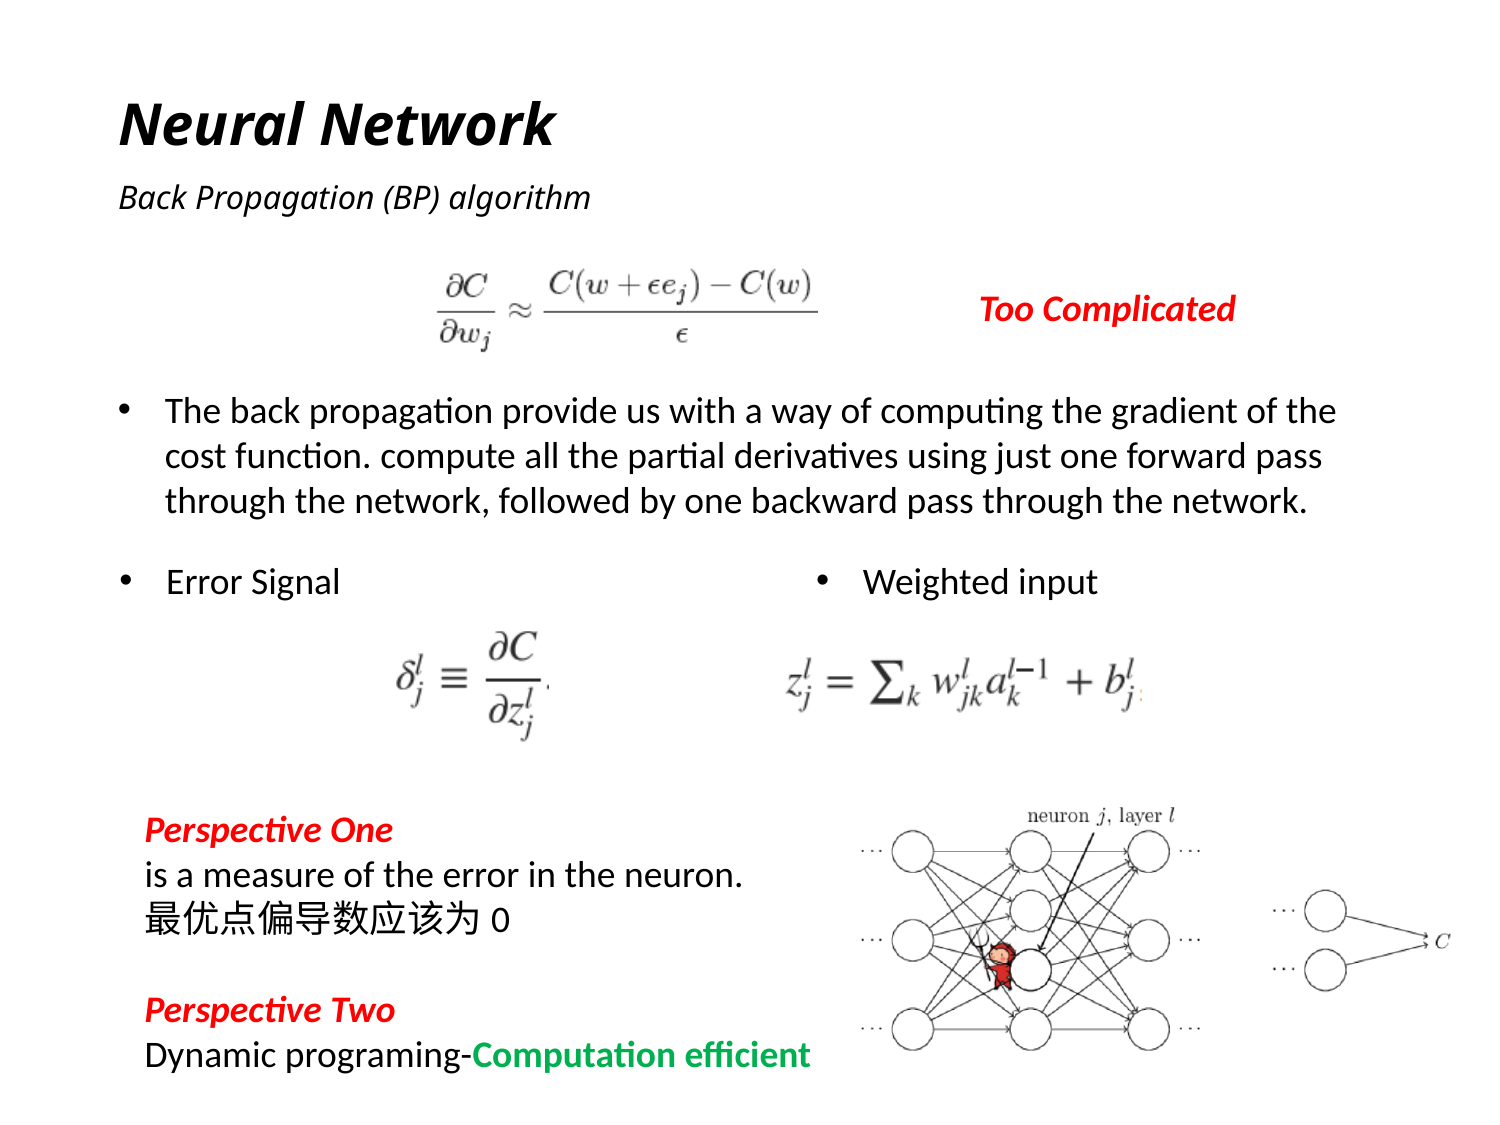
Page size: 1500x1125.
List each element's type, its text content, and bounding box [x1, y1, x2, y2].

text_box Error Signal [104, 549, 356, 610]
text_box Too Complicated [964, 277, 1252, 337]
picture [783, 642, 1142, 719]
picture [417, 255, 818, 360]
text_box Perspective One is a measure of the error in the neuron. 最优点偏导数应该为0 Perspective Two Dynamic programing-Computation efficient [129, 797, 880, 1082]
title Neural Network Back Propagation (BP) algorithm [103, 44, 1397, 225]
text_box The back propagation provide us with a way of computing the gradient of the cost function. compute all the partial derivatives using just one forward pass through the network, followed by one backward pass through the network. [103, 379, 1397, 529]
picture [384, 619, 549, 748]
picture [853, 797, 1456, 1061]
text_box Weighted input [801, 549, 1114, 610]
